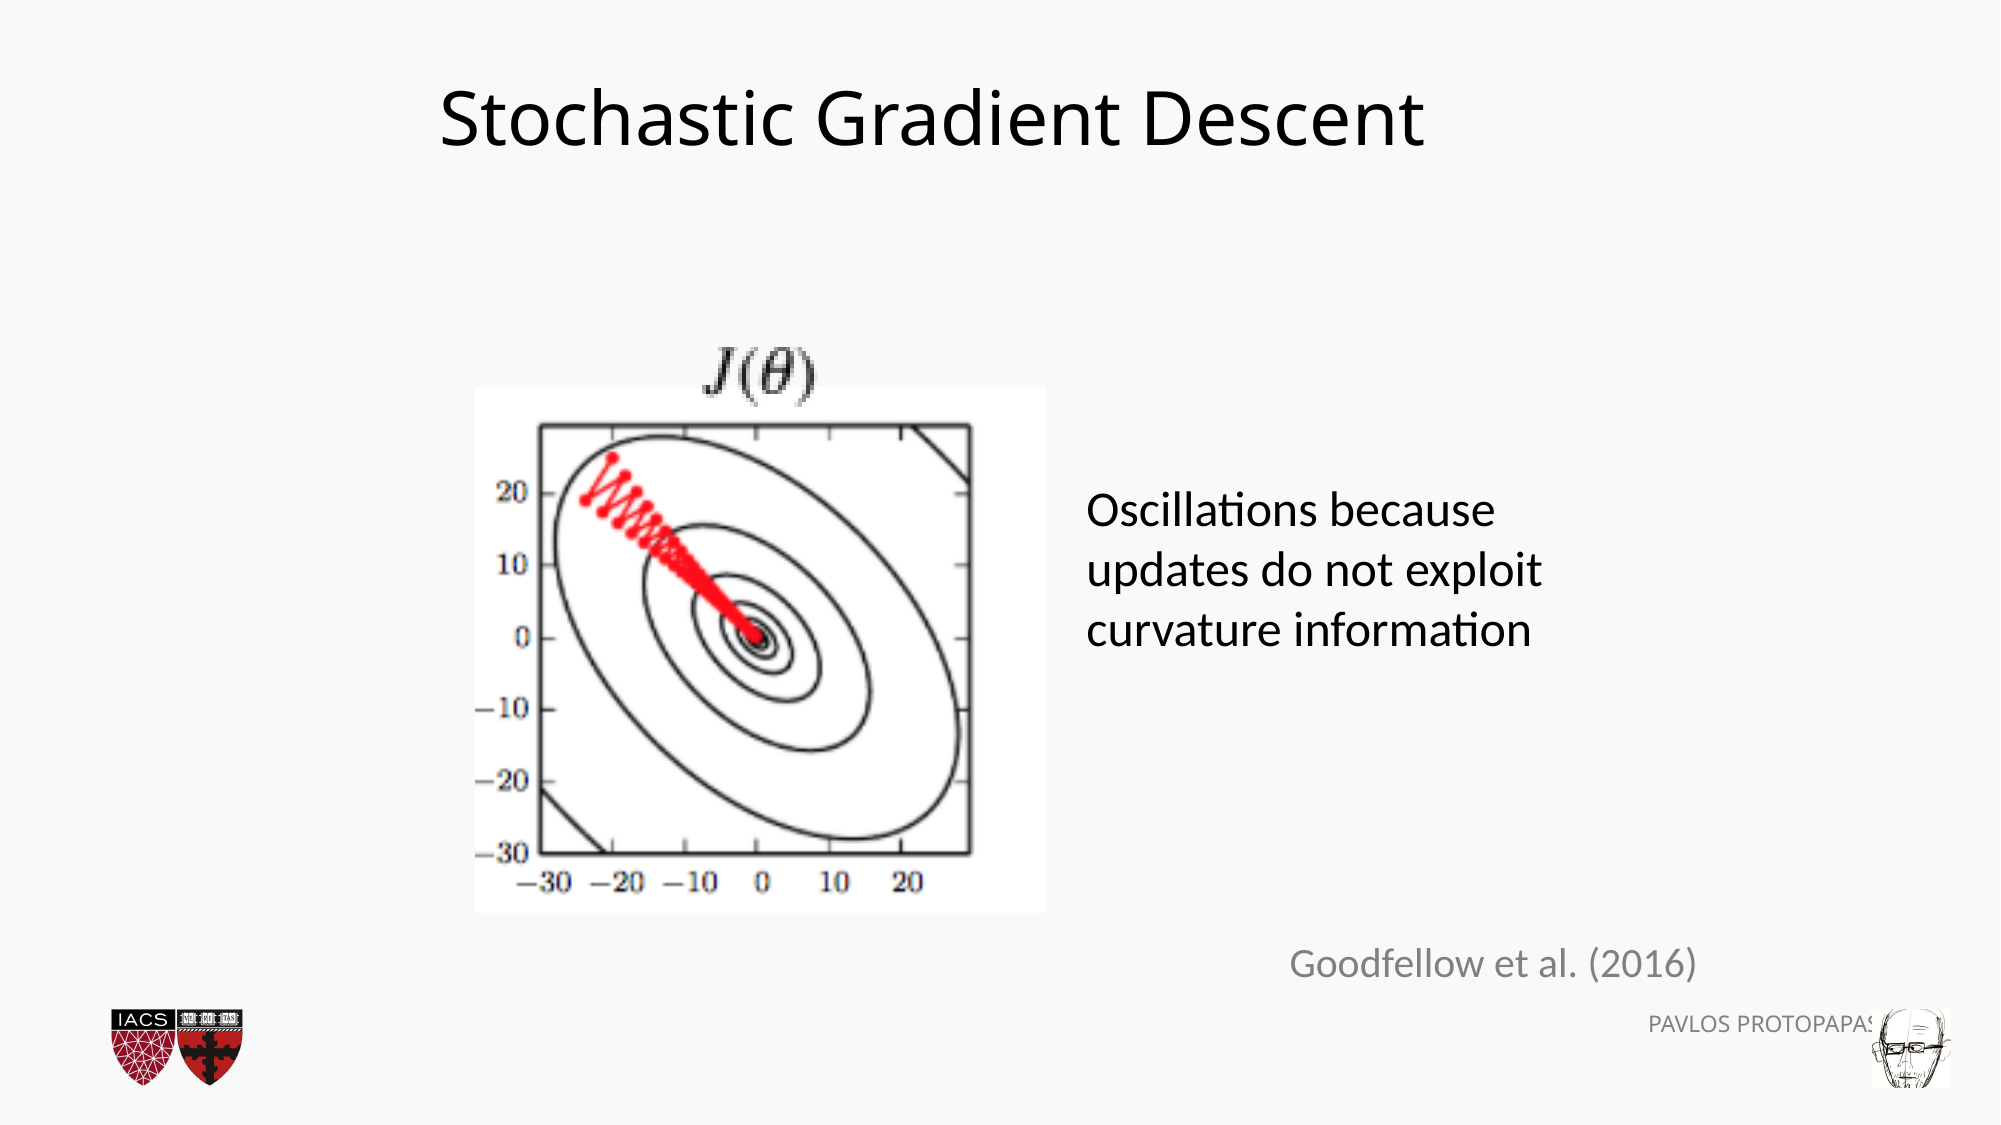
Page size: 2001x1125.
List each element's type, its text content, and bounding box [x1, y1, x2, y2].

text_box Oscillations because updates do not exploit curvature information [1132, 469, 1651, 710]
text_box Goodfellow et al. (2016) [1128, 928, 1714, 994]
title Stochastic Gradient Descent [32, 63, 1833, 190]
picture [109, 1009, 243, 1086]
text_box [693, 335, 820, 417]
picture [474, 387, 1129, 913]
picture [1872, 1009, 1951, 1088]
